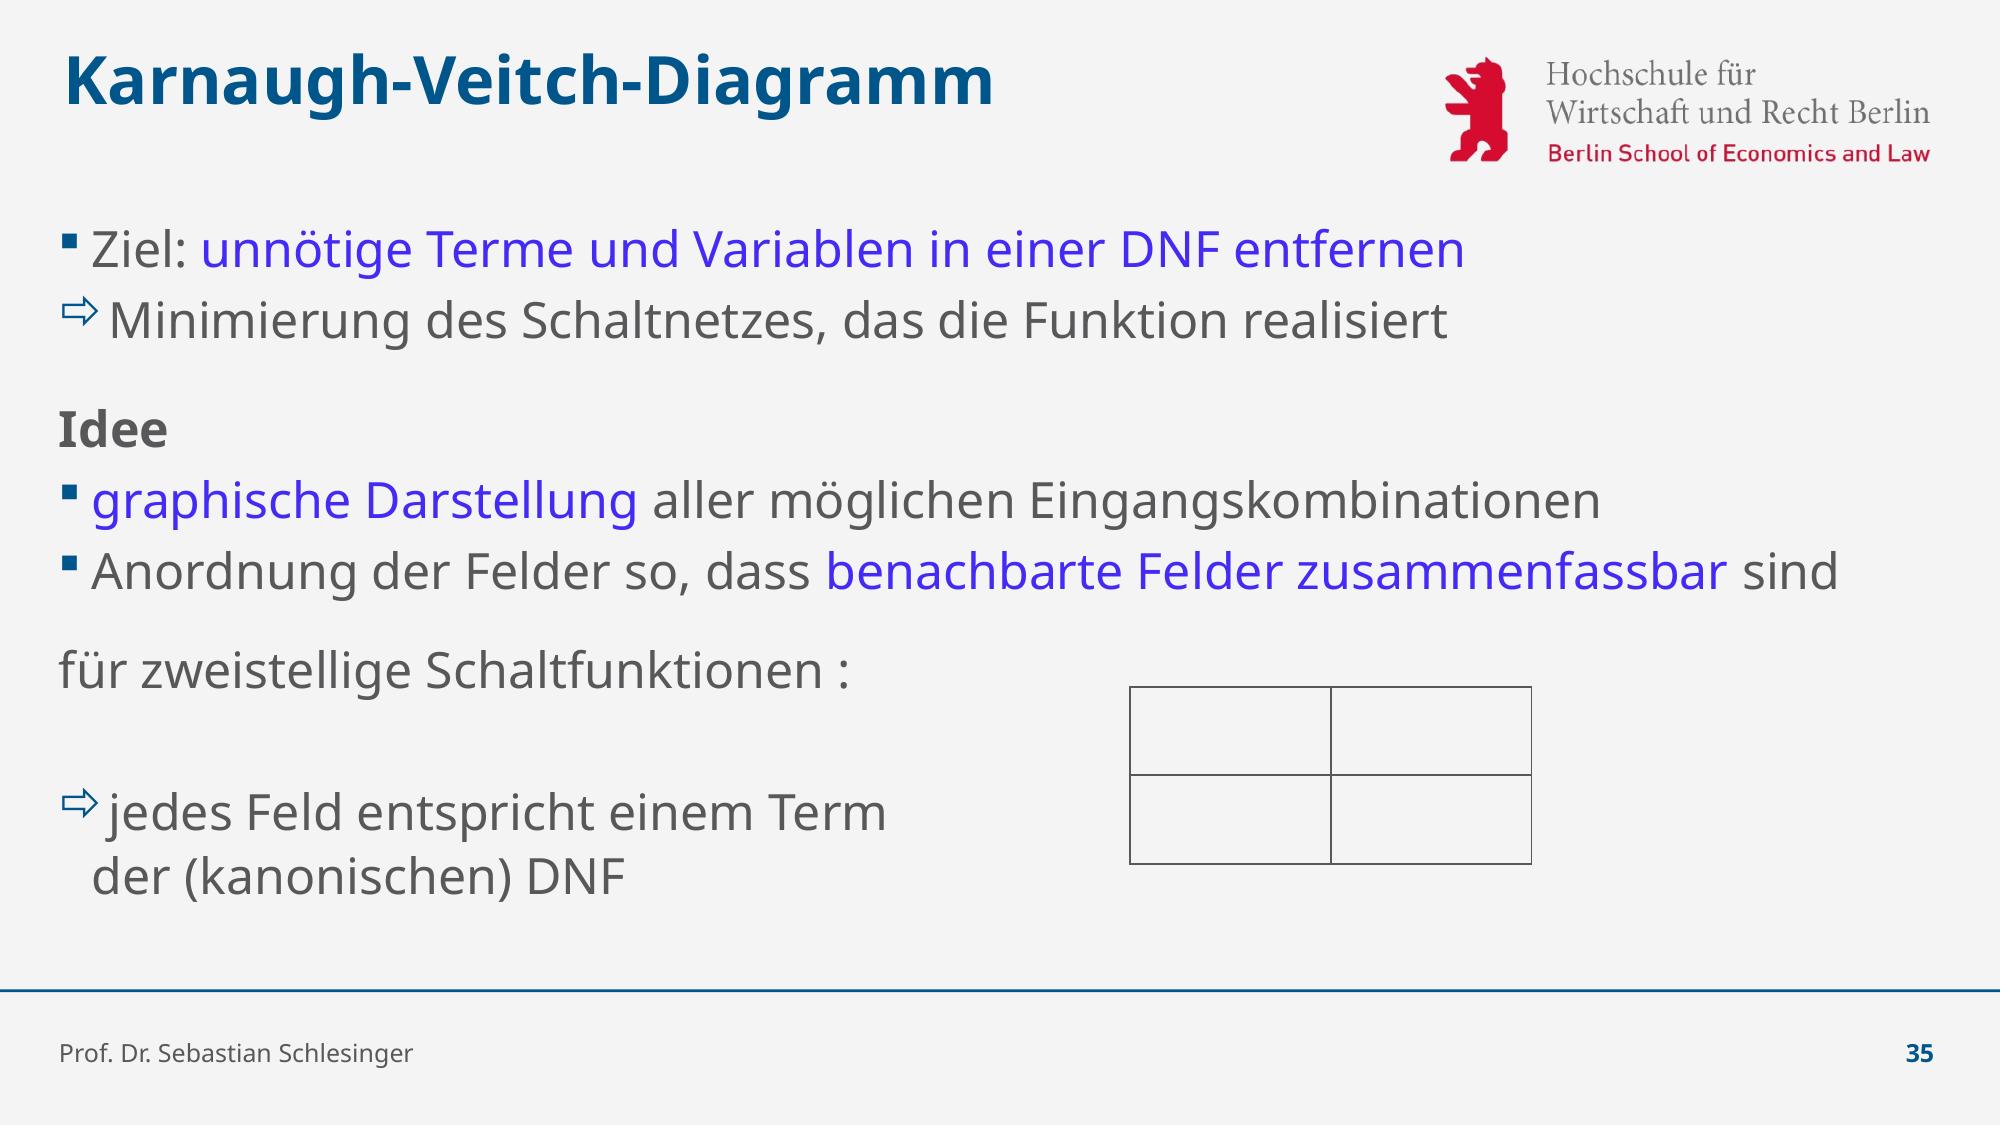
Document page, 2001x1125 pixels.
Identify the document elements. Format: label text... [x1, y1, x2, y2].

slide_number 35 [1805, 1012, 1941, 1072]
picture [1434, 54, 1937, 170]
title Karnaugh-Veitch-Diagramm [63, 53, 1314, 148]
footer Prof. Dr. Sebastian Schlesinger [58, 1012, 1440, 1072]
